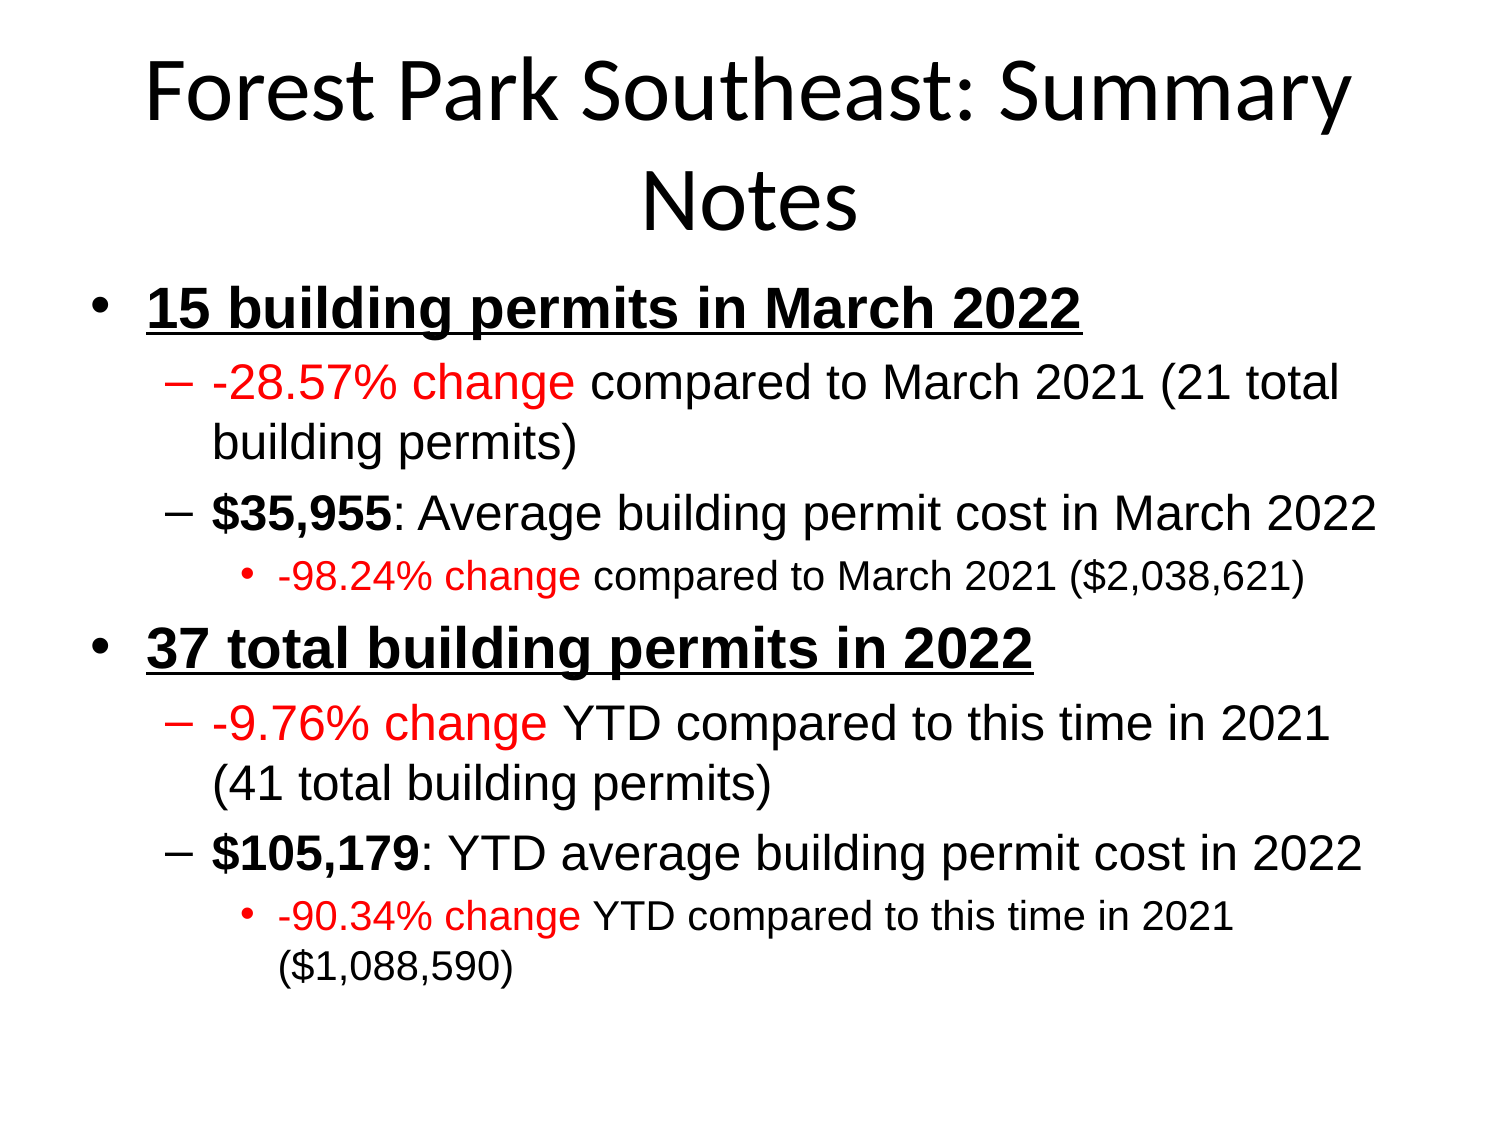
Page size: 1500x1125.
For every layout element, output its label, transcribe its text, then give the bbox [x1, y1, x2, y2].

title Forest Park Southeast: Summary Notes [75, 45, 1425, 233]
list 15 building permits in March 2022 -28.57% change compared to March 2021 (21 total building permits) $35,955: Average building permit cost in March 2022 -98.24% change compared to March 2021 ($2,038,621) 37 total building permits in 2022 -9.76% change YTD compared to this time in 2021 (41 total building permits) $105,179: YTD average building permit cost in 2022 -90.34% change YTD compared to this time in 2021 ($1,088,590) [75, 262, 1425, 1005]
